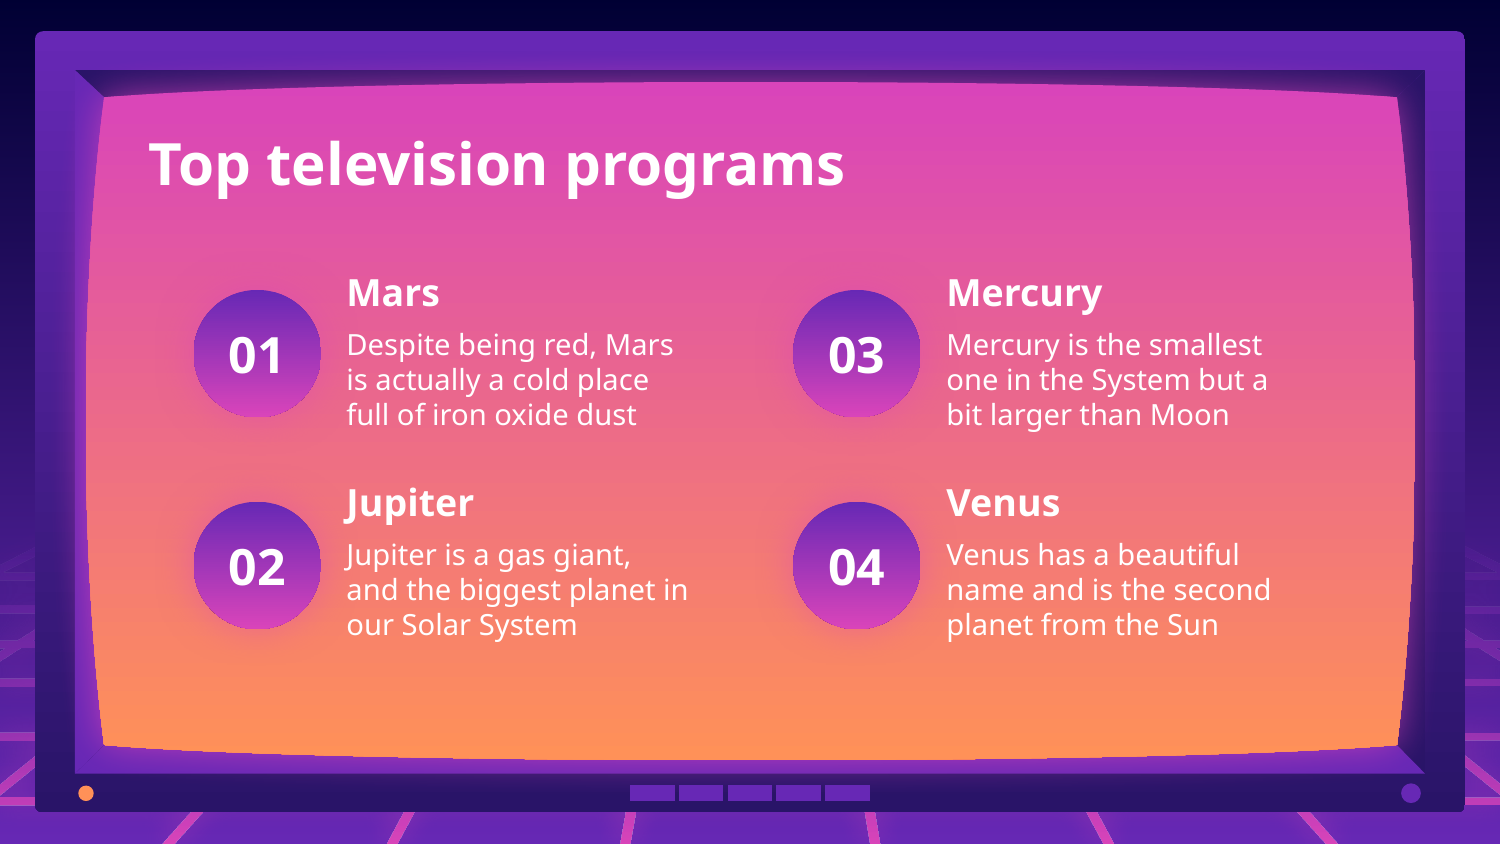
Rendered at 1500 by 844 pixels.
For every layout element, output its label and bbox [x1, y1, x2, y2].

text_box [34, 30, 1466, 813]
